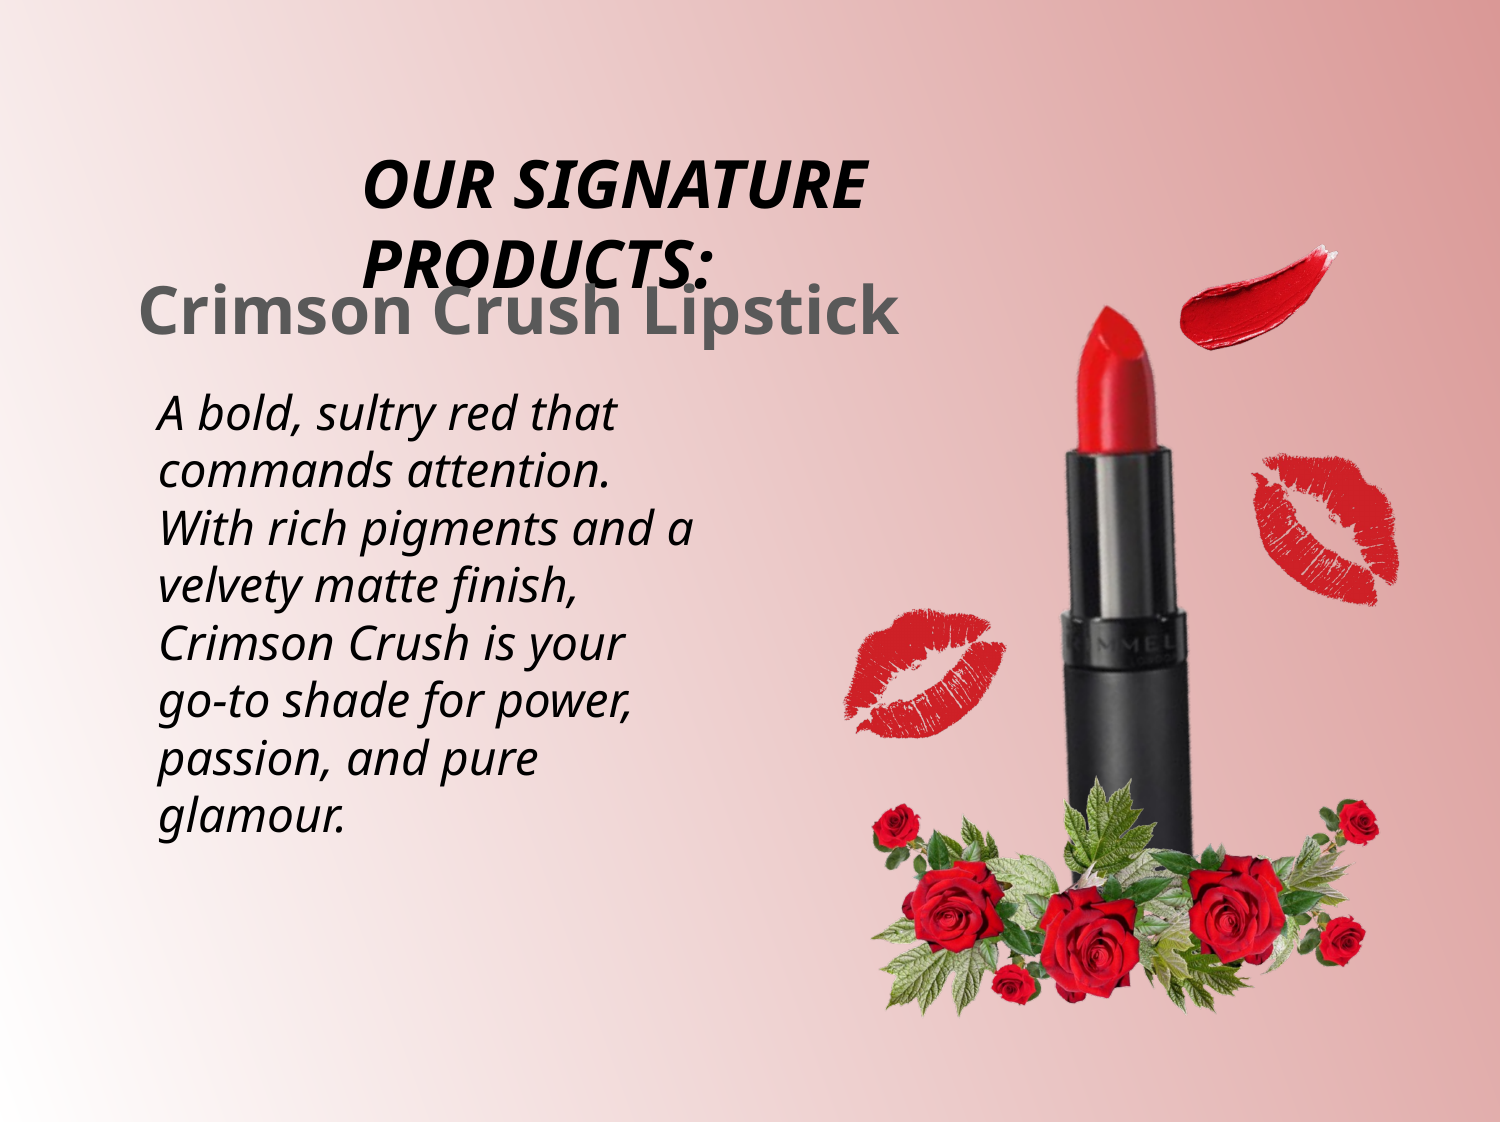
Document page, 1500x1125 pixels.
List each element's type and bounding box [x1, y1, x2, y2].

list [0, 0, 1500, 1125]
picture [660, 154, 1500, 1070]
